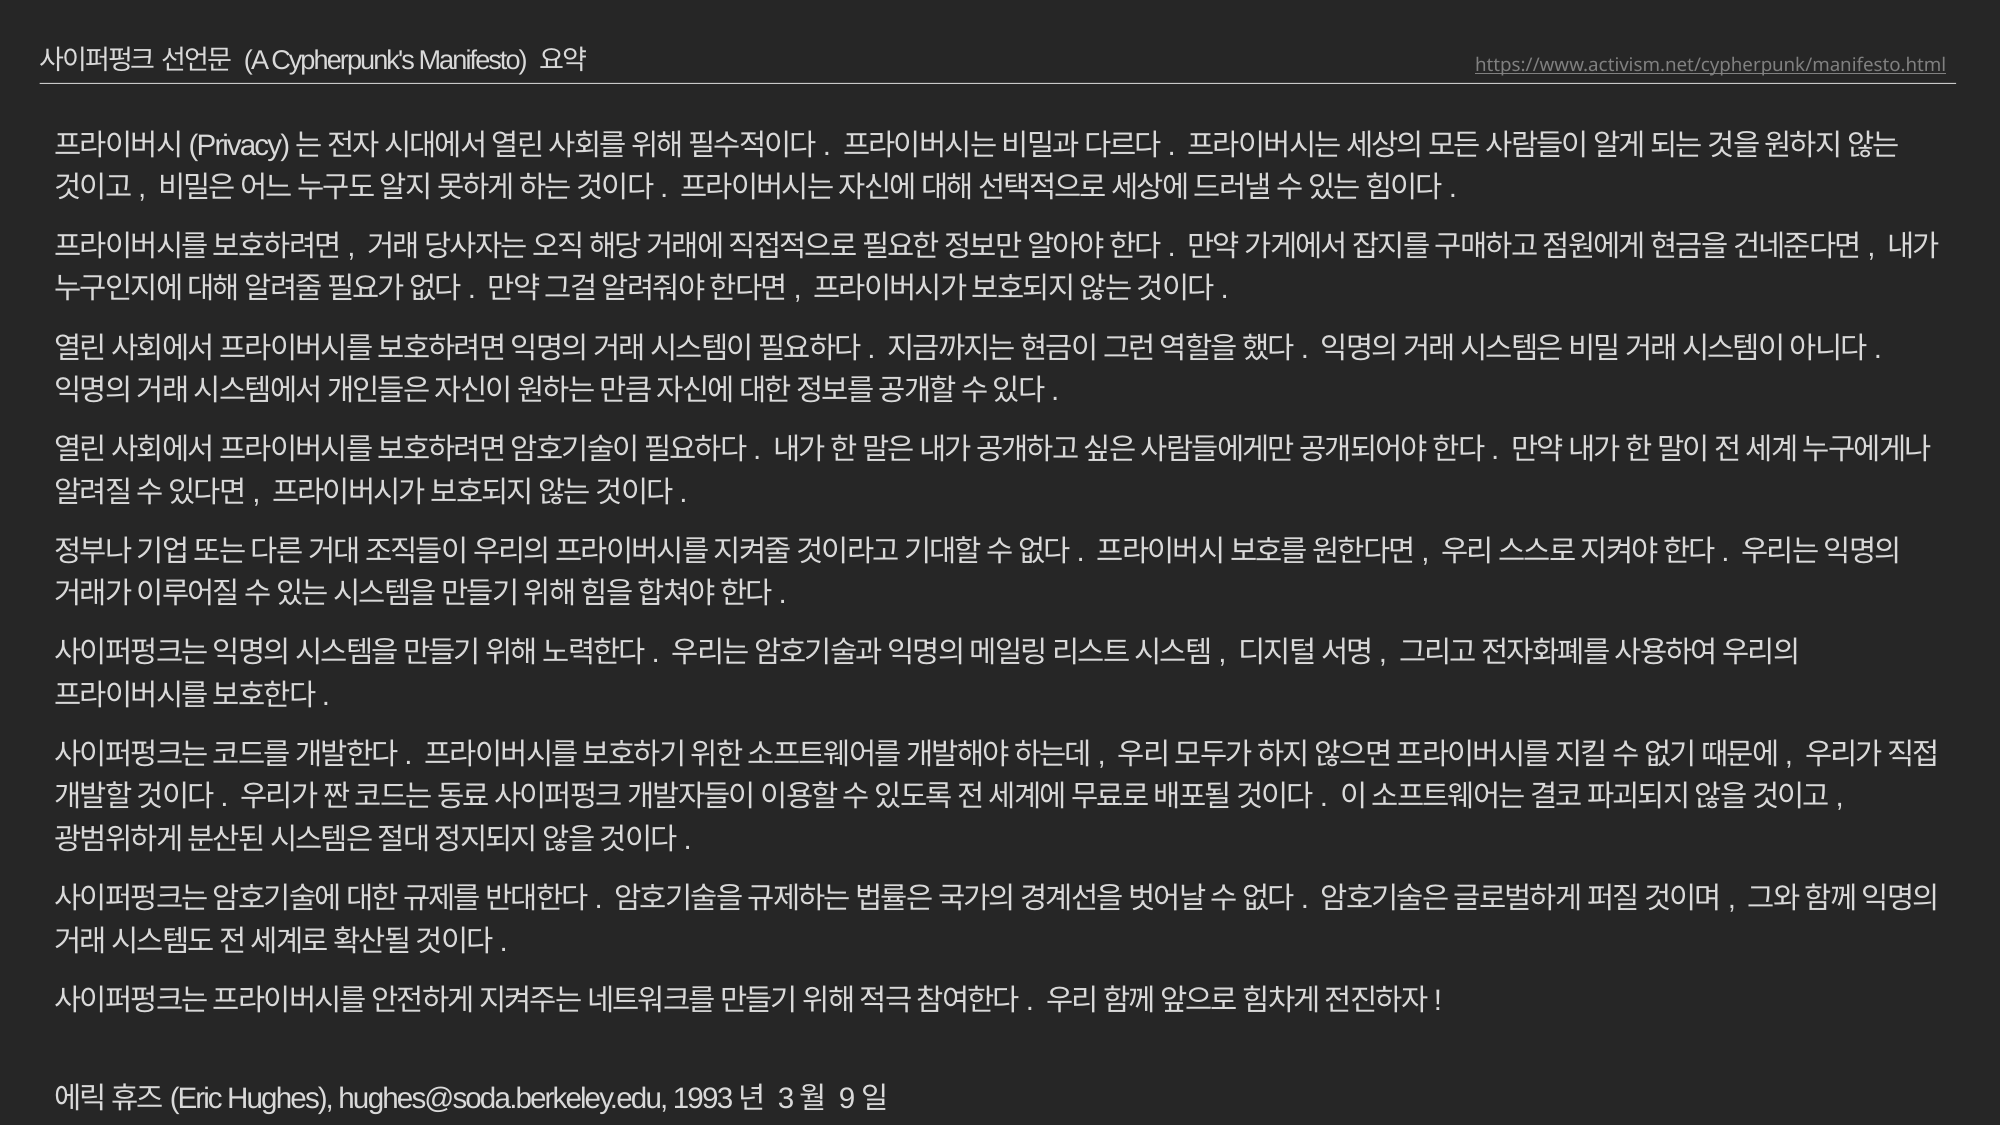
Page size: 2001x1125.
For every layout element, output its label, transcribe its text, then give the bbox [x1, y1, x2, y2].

text_box https://www.activism.net/cypherpunk/manifesto.html [1405, 45, 1961, 86]
title 사이퍼펑크 선언문 (A Cypherpunk's Manifesto) 요약 [39, 31, 1961, 84]
list 프라이버시(Privacy)는 전자 시대에서 열린 사회를 위해 필수적이다. 프라이버시는 비밀과 다르다. 프라이버시는 세상의 모든 사람들이 알게 되는 것을 원하지 않는 것이고, 비밀은 어느 누구도 알지 못하게 하는 것이다. 프라이버시는 자신에 대해 선택적으로 세상에 드러낼 수 있는 힘이다. 프라이버시를 보호하려면, 거래 당사자는 오직 해당 거래에 직접적으로 필요한 정보만 알아야 한다. 만약 가게에서 잡지를 구매하고 점원에게 현금을 건네준다면, 내가 누구인지에 대해 알려줄 필요가 없다. 만약 그걸 알려줘야 한다면, 프라이버시가 보호되지 않는 것이다. 열린 사회에서 프라이버시를 보호하려면 익명의 거래 시스템이 필요하다. 지금까지는 현금이 그런 역할을 했다. 익명의 거래 시스템은 비밀 거래 시스템이 아니다. 익명의 거래 시스템에서 개인들은 자신이 원하는 만큼 자신에 대한 정보를 공개할 수 있다. 열린 사회에서 프라이버시를 보호하려면 암호기술이 필요하다. 내가 한 말은 내가 공개하고 싶은 사람들에게만 공개되어야 한다. 만약 내가 한 말이 전 세계 누구에게나 알려질 수 있다면, 프라이버시가 보호되지 않는 것이다. 정부나 기업 또는 다른 거대 조직들이 우리의 프라이버시를 지켜줄 것이라고 기대할 수 없다. 프라이버시 보호를 원한다면, 우리 스스로 지켜야 한다. 우리는 익명의 거래가 이루어질 수 있는 시스템을 만들기 위해 힘을 합쳐야 한다. 사이퍼펑크는 익명의 시스템을 만들기 위해 노력한다. 우리는 암호기술과 익명의 메일링 리스트 시스템, 디지털 서명, 그리고 전자화폐를 사용하여 우리의 프라이버시를 보호한다. 사이퍼펑크는 코드를 개발한다. 프라이버시를 보호하기 위한 소프트웨어를 개발해야 하는데, 우리 모두가 하지 않으면 프라이버시를 지킬 수 없기 때문에, 우리가 직접 개발할 것이다. 우리가 짠 코드는 동료 사이퍼펑크 개발자들이 이용할 수 있도록 전 세계에 무료로 배포될 것이다. 이 소프트웨어는 결코 파괴되지 않을 것이고, 광범위하게 분산된 시스템은 절대 정지되지 않을 것이다. 사이퍼펑크는 암호기술에 대한 규제를 반대한다. 암호기술을 규제하는 법률은 국가의 경계선을 벗어날 수 없다. 암호기술은 글로벌하게 퍼질 것이며, 그와 함께 익명의 거래 시스템도 전 세계로 확산될 것이다. 사이퍼펑크는 프라이버시를 안전하게 지켜주는 네트워크를 만들기 위해 적극 참여한다. 우리 함께 앞으로 힘차게 전진하자! 에릭 휴즈(Eric Hughes), hughes@soda.berkeley.edu, 1993년 3월 9일 [39, 110, 1963, 1125]
